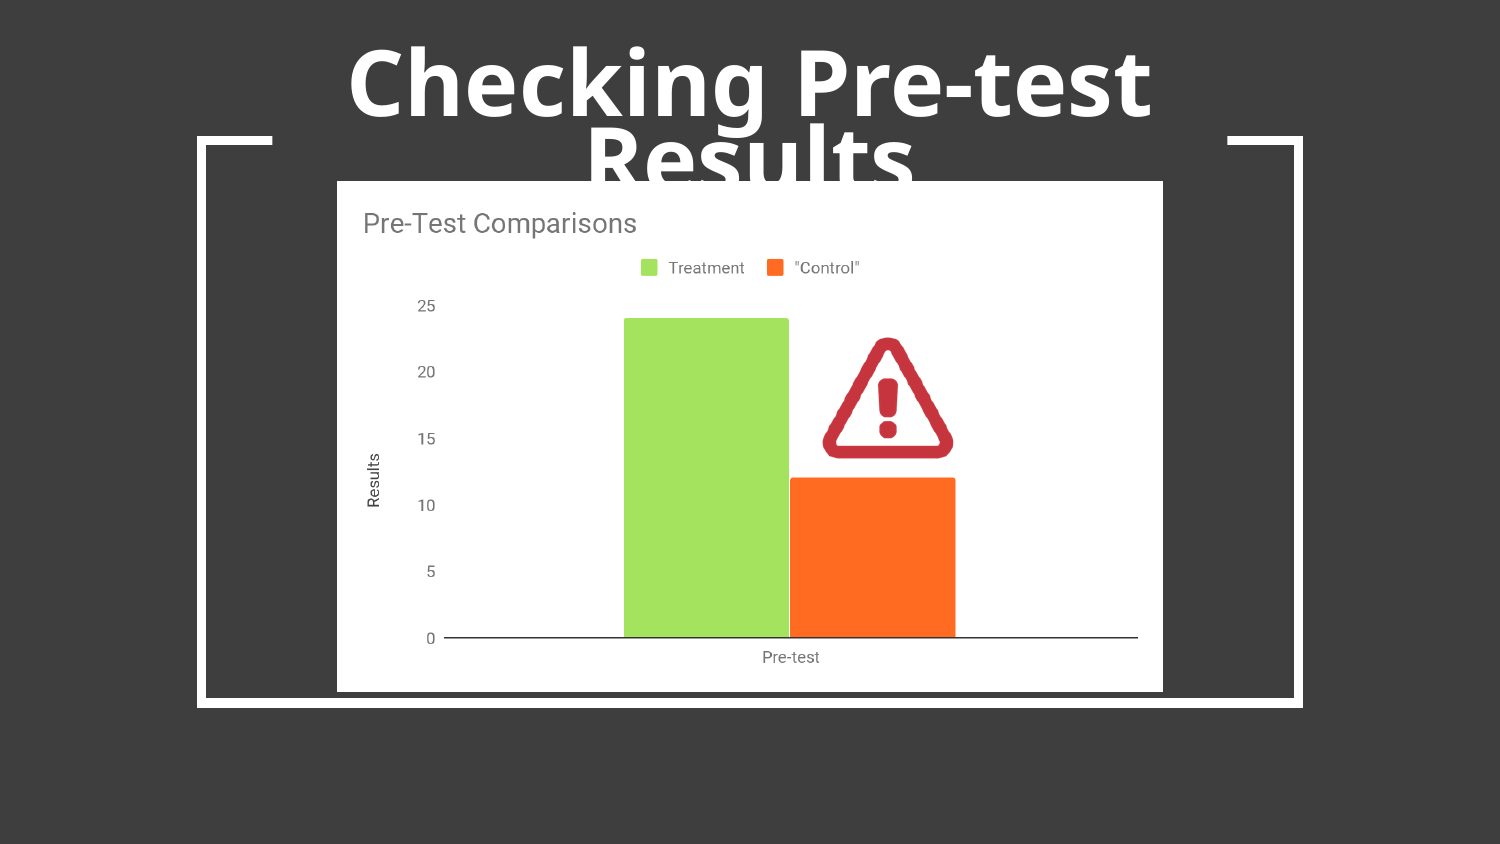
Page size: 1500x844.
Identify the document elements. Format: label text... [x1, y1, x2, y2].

picture [337, 181, 1163, 692]
title Checking Pre-test Results [272, 83, 1228, 182]
